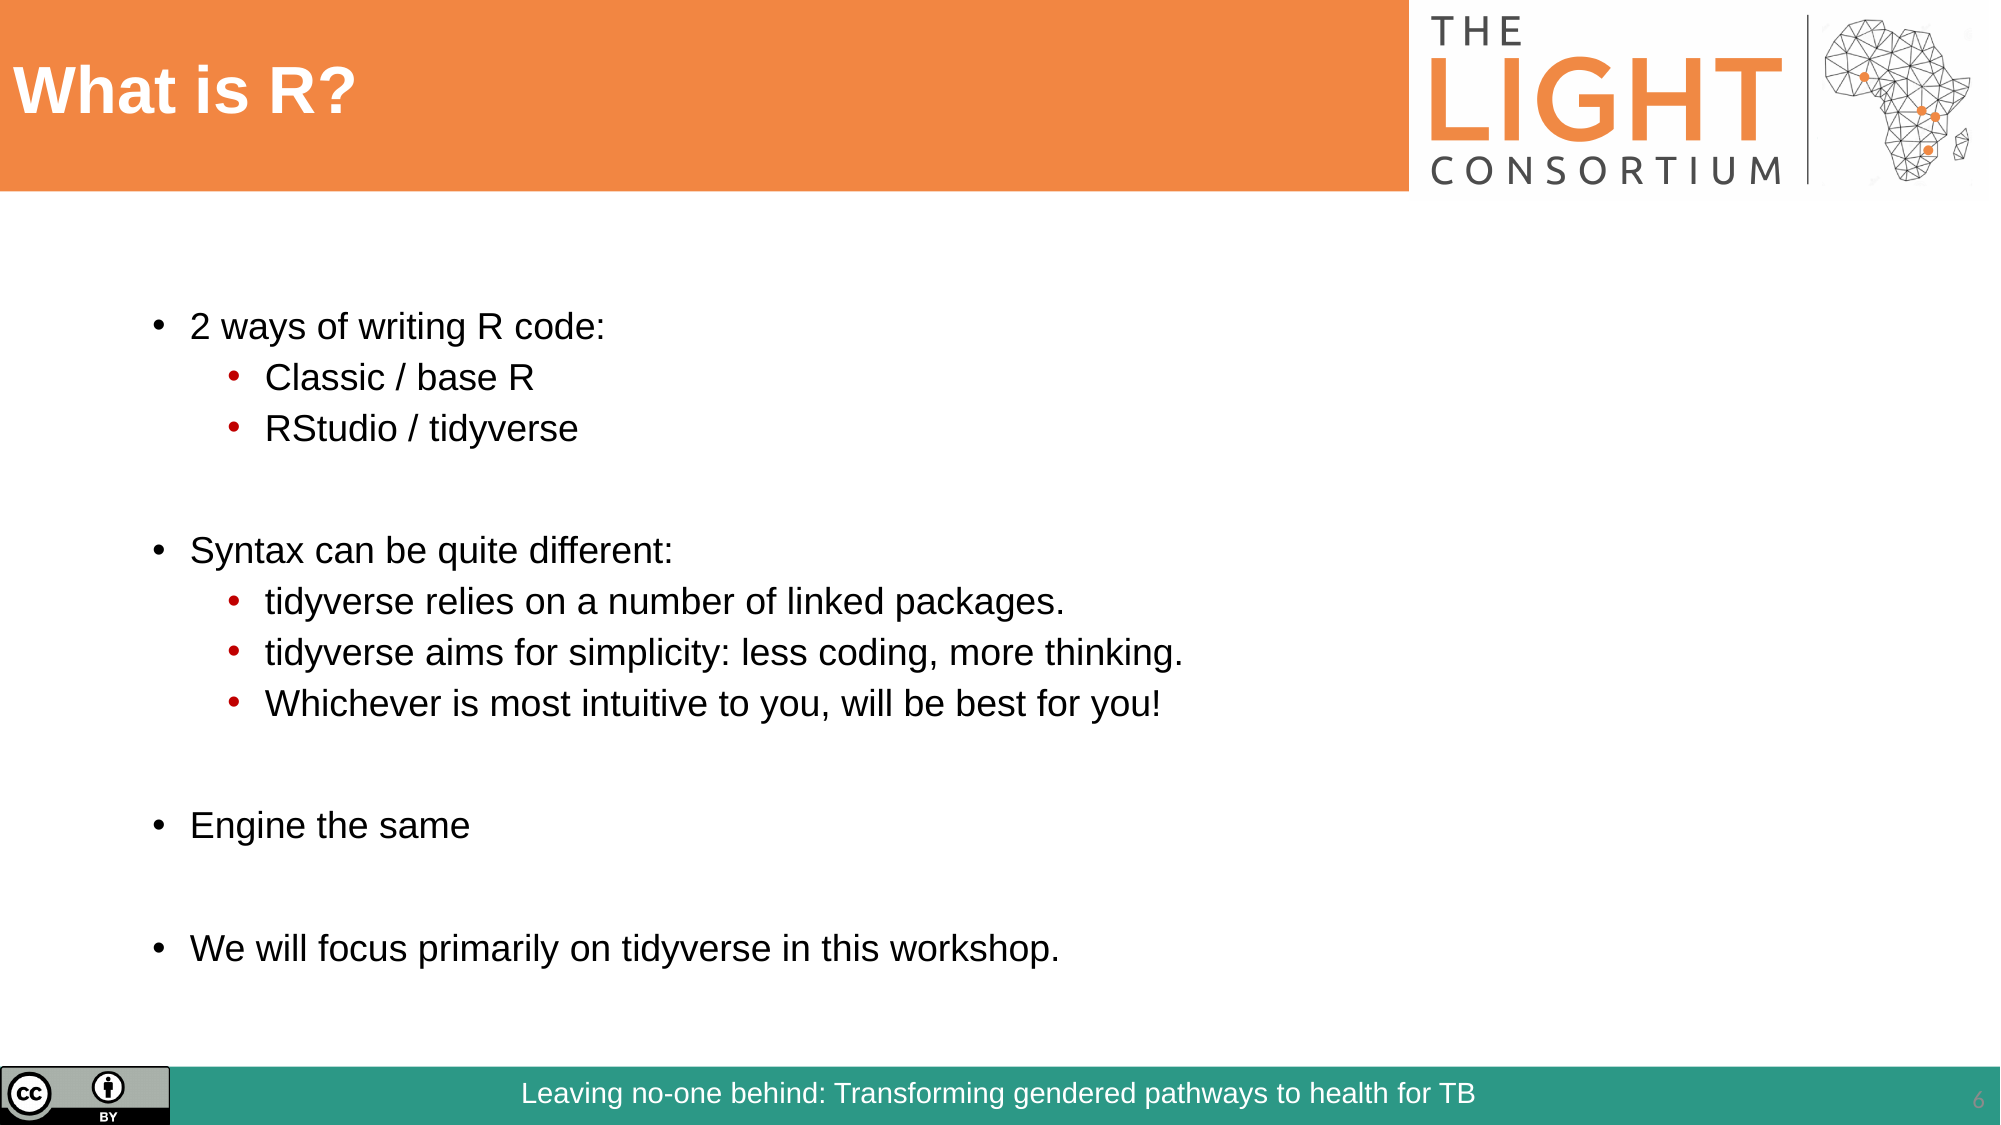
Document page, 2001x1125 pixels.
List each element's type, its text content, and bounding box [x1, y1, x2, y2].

slide_number ‹#› [1550, 1073, 2000, 1125]
picture [1409, 0, 1989, 201]
picture [0, 1066, 170, 1125]
title What is R? [0, 0, 1410, 192]
